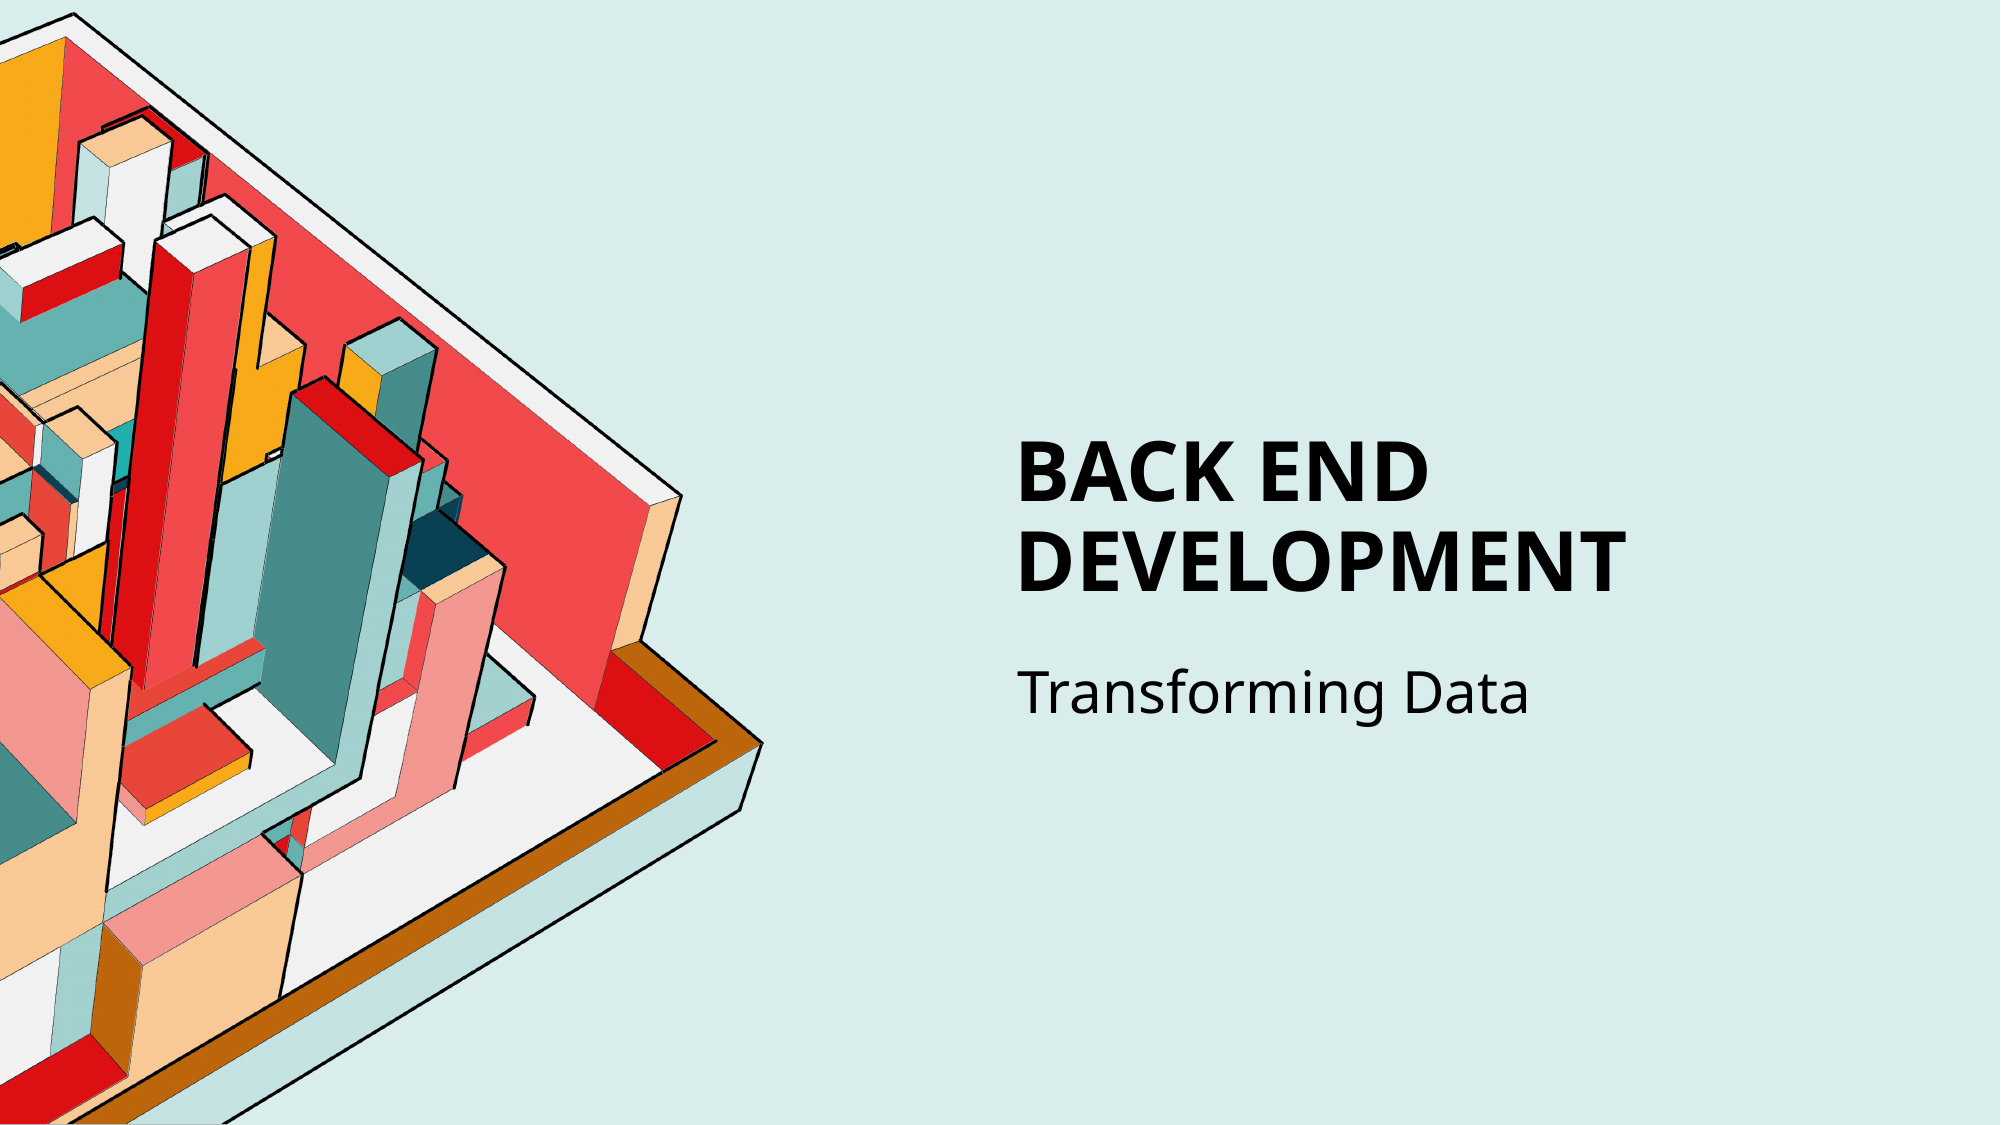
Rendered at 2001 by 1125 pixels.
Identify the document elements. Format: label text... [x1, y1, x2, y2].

list Transforming Data [1002, 667, 1918, 1028]
title Back End Development [999, 72, 1926, 617]
picture [0, 0, 765, 1125]
